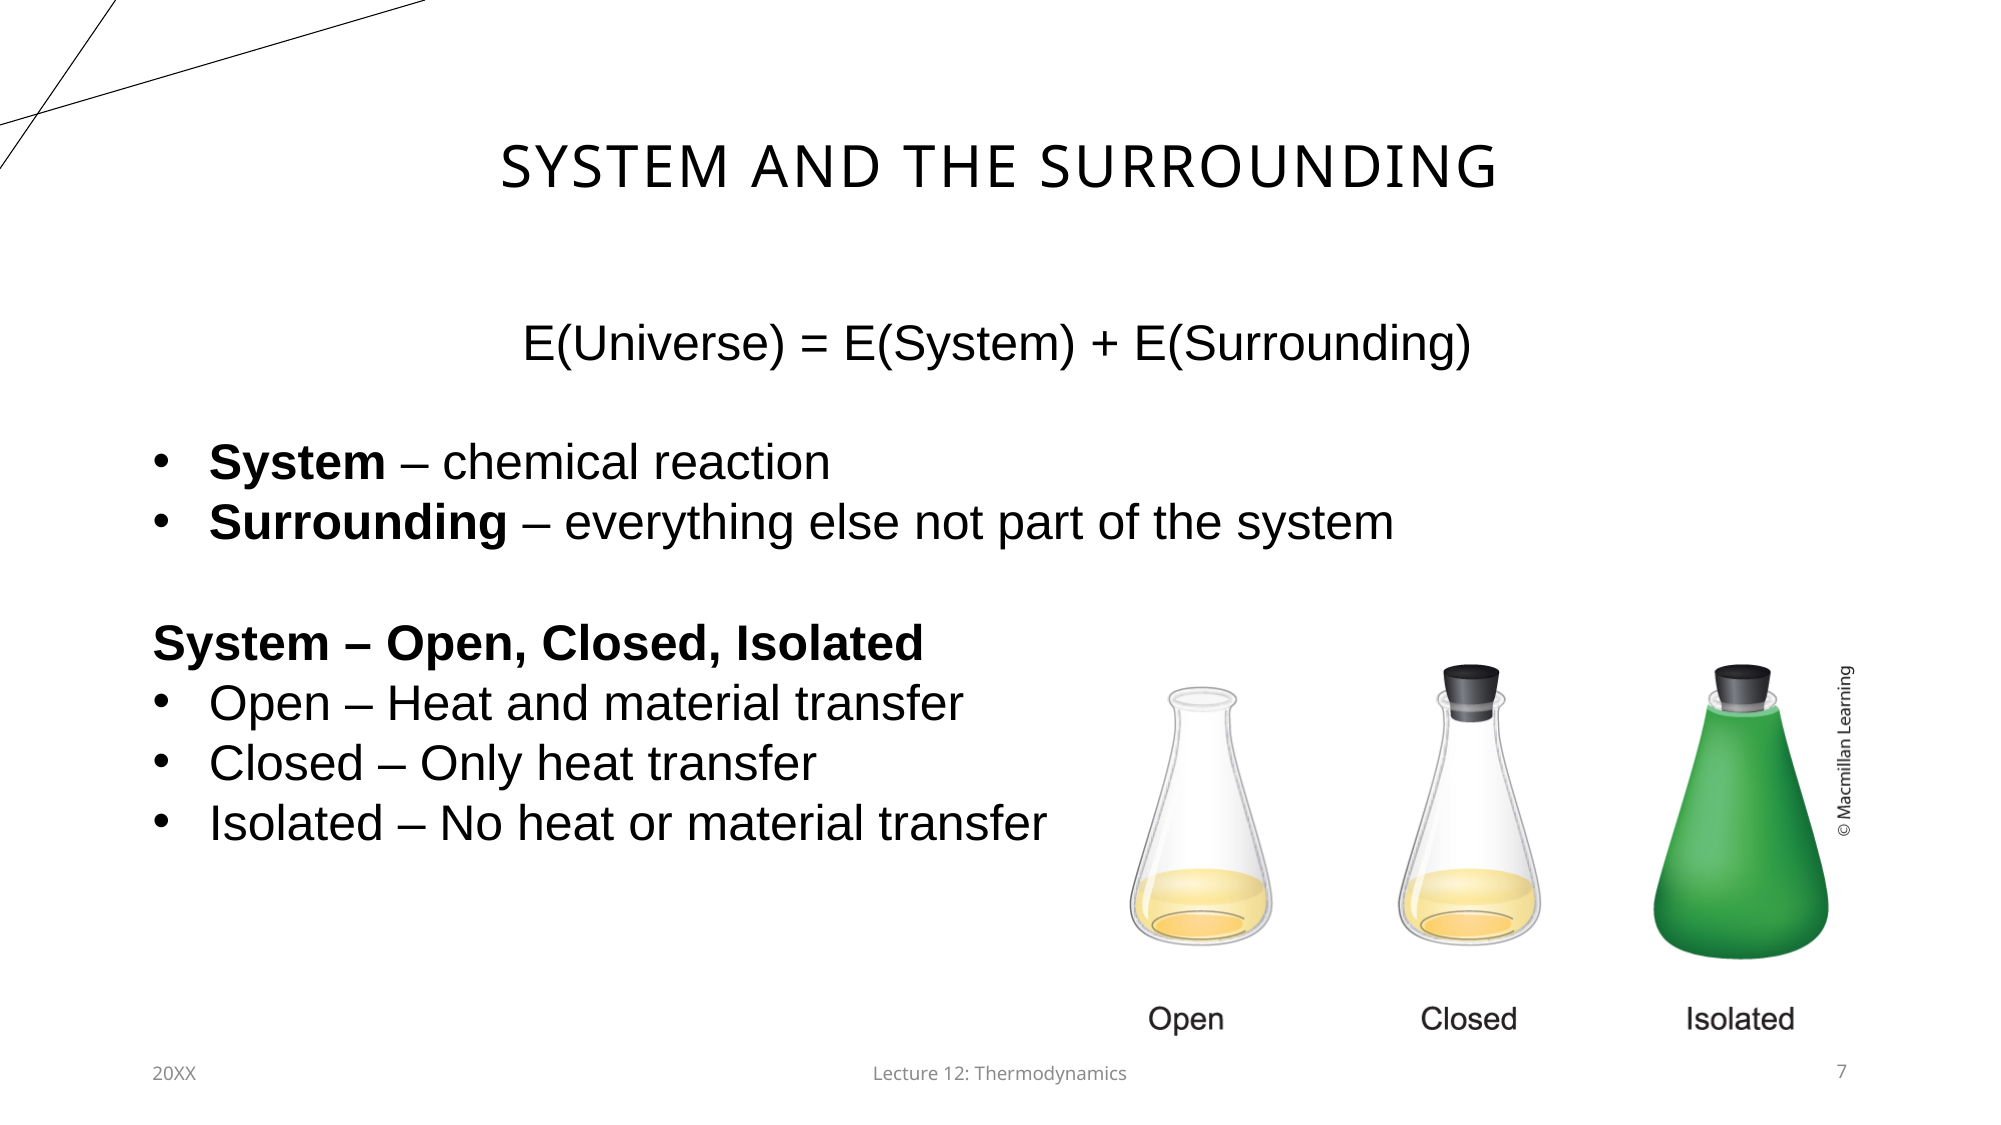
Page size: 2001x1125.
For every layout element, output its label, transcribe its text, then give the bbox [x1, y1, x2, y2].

picture [1123, 658, 1862, 1043]
text_box E(Universe) = E(System) + E(Surrounding) System – chemical reaction Surrounding – everything else not part of the system System – Open, Closed, Isolated Open – Heat and material transfer Closed – Only heat transfer Isolated – No heat or material transfer [137, 302, 1858, 858]
slide_number 20XX [137, 1042, 588, 1103]
slide_number 7 [1412, 1042, 1863, 1103]
title System and the surrounding [137, 59, 1863, 278]
footer Lecture 12: Thermodynamics​ [662, 1042, 1338, 1103]
